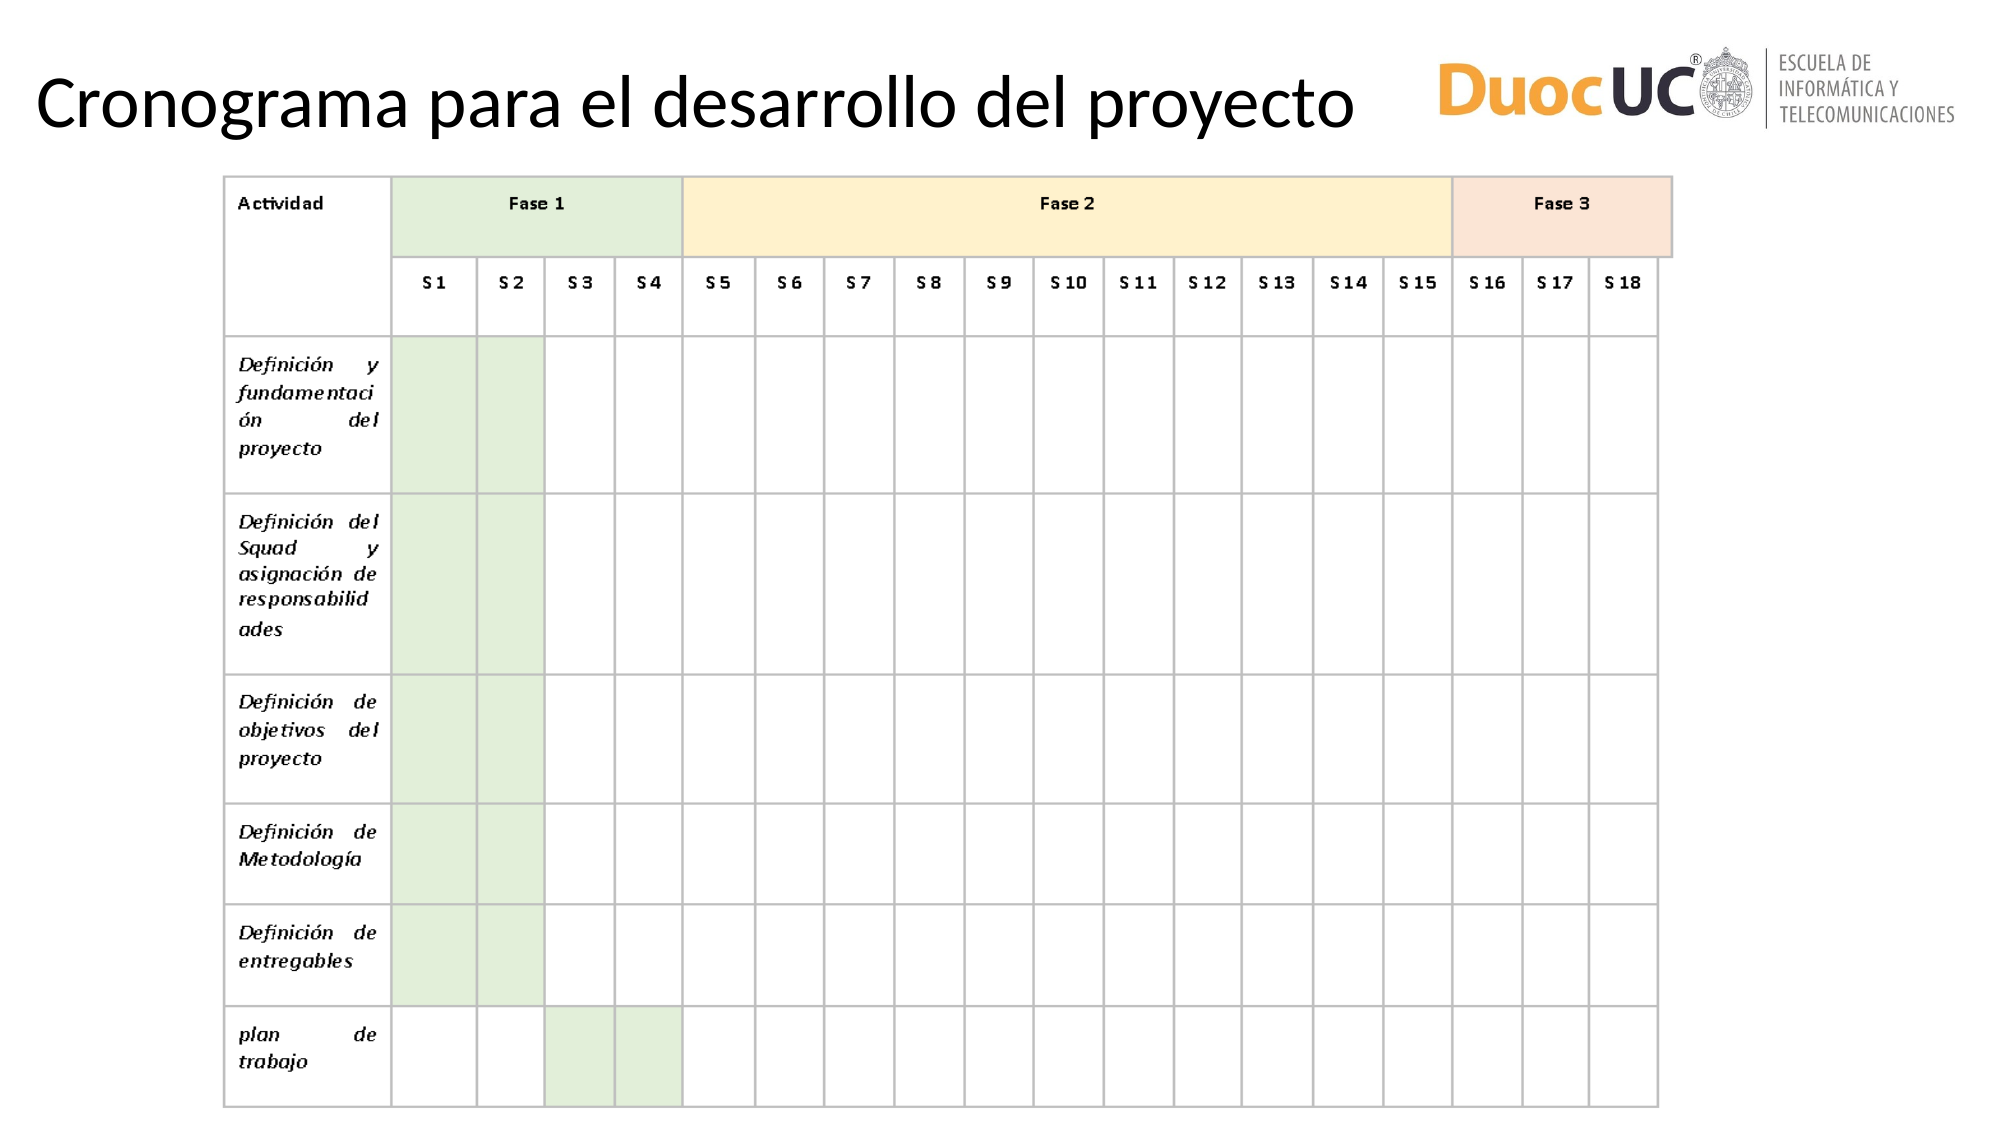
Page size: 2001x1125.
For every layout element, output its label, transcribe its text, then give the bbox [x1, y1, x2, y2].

text_box Cronograma para el desarrollo del proyecto [0, 45, 1433, 151]
picture [199, 33, 1955, 1125]
